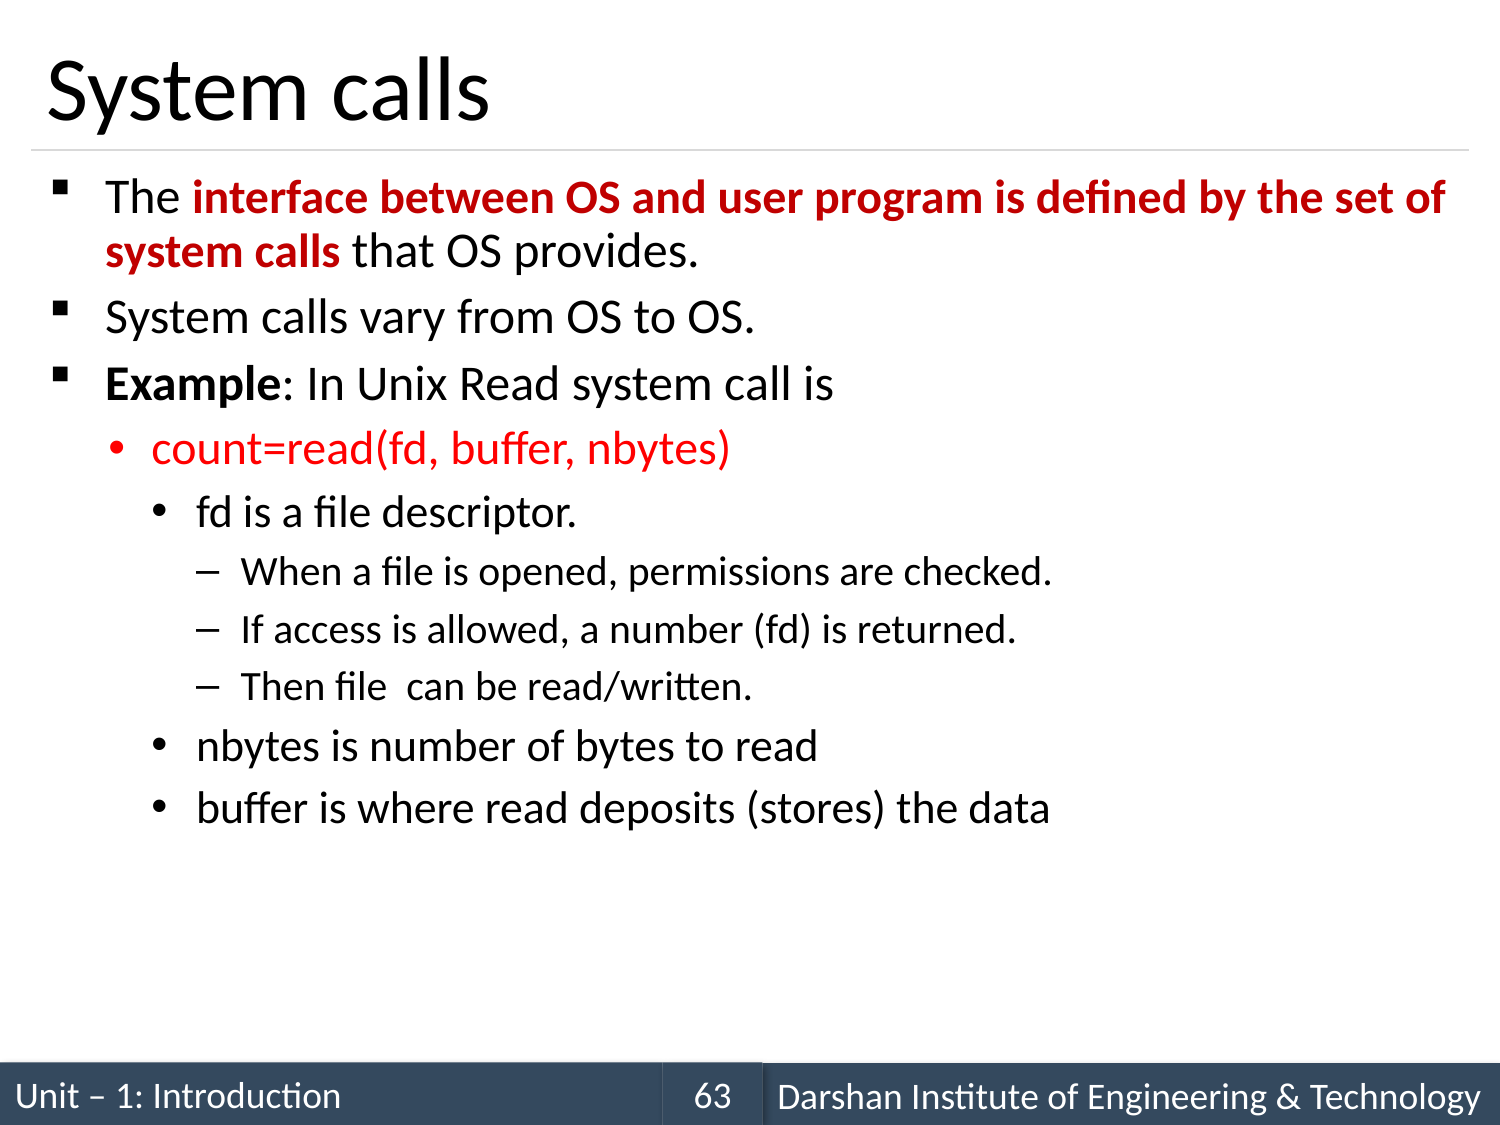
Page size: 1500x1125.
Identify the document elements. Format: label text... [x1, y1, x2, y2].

list The interface between OS and user program is defined by the set of system calls that OS provides. System calls vary from OS to OS. Example: In Unix Read system call is count=read(fd, buffer, nbytes) fd is a file descriptor. When a file is opened, permissions are checked. If access is allowed, a number (fd) is returned. Then file can be read/written. nbytes is number of bytes to read buffer is where read deposits (stores) the data [31, 162, 1469, 1038]
title System calls [31, 17, 1469, 150]
